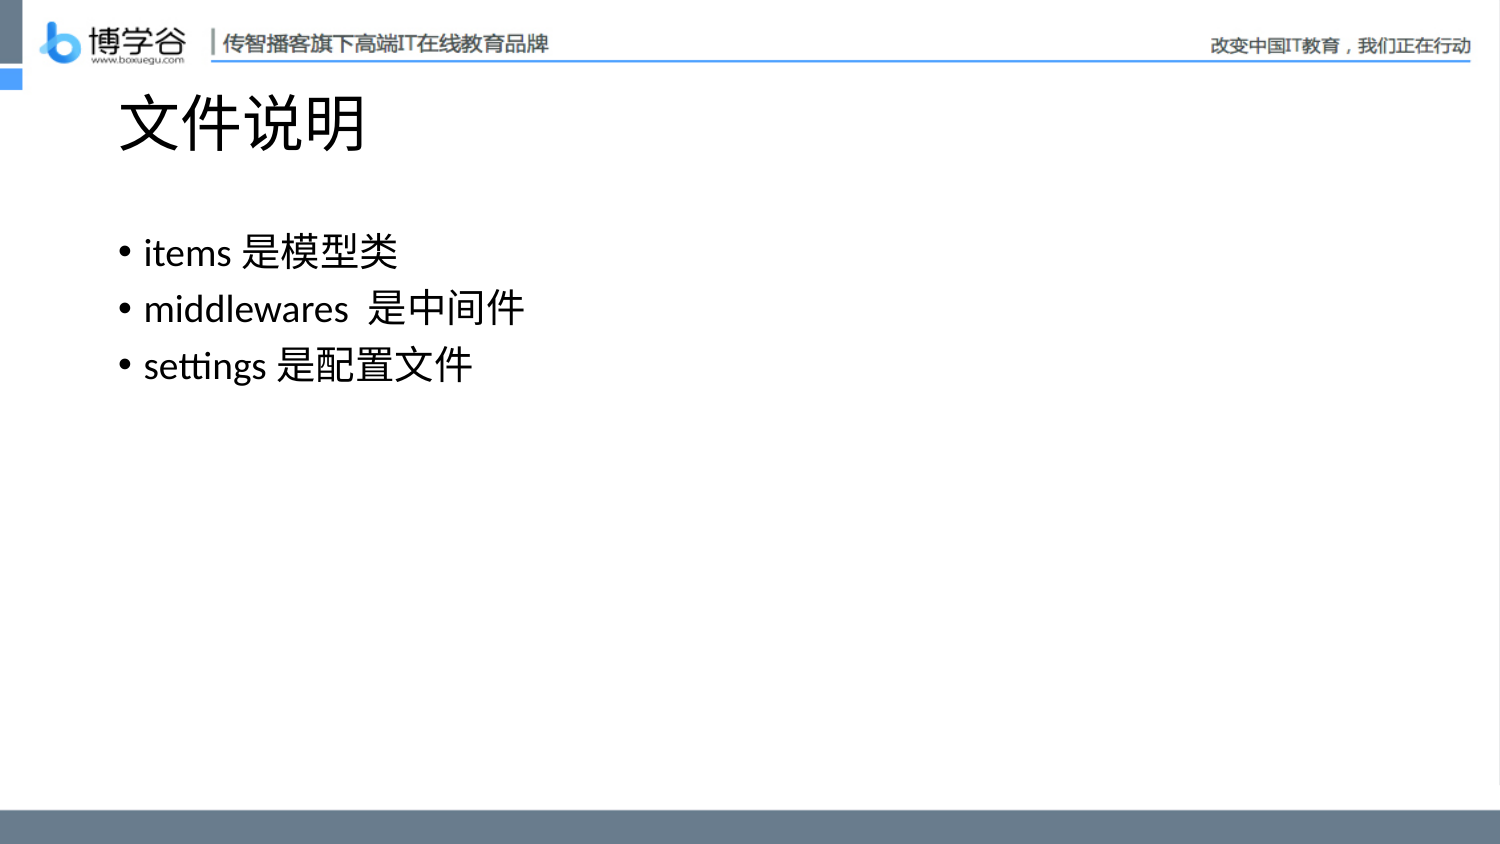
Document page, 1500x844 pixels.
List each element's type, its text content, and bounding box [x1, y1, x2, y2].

title 文件说明 [103, 44, 1397, 208]
list items是模型类 middlewares 是中间件 settings是配置文件 [103, 224, 1397, 761]
picture [0, 0, 1500, 844]
